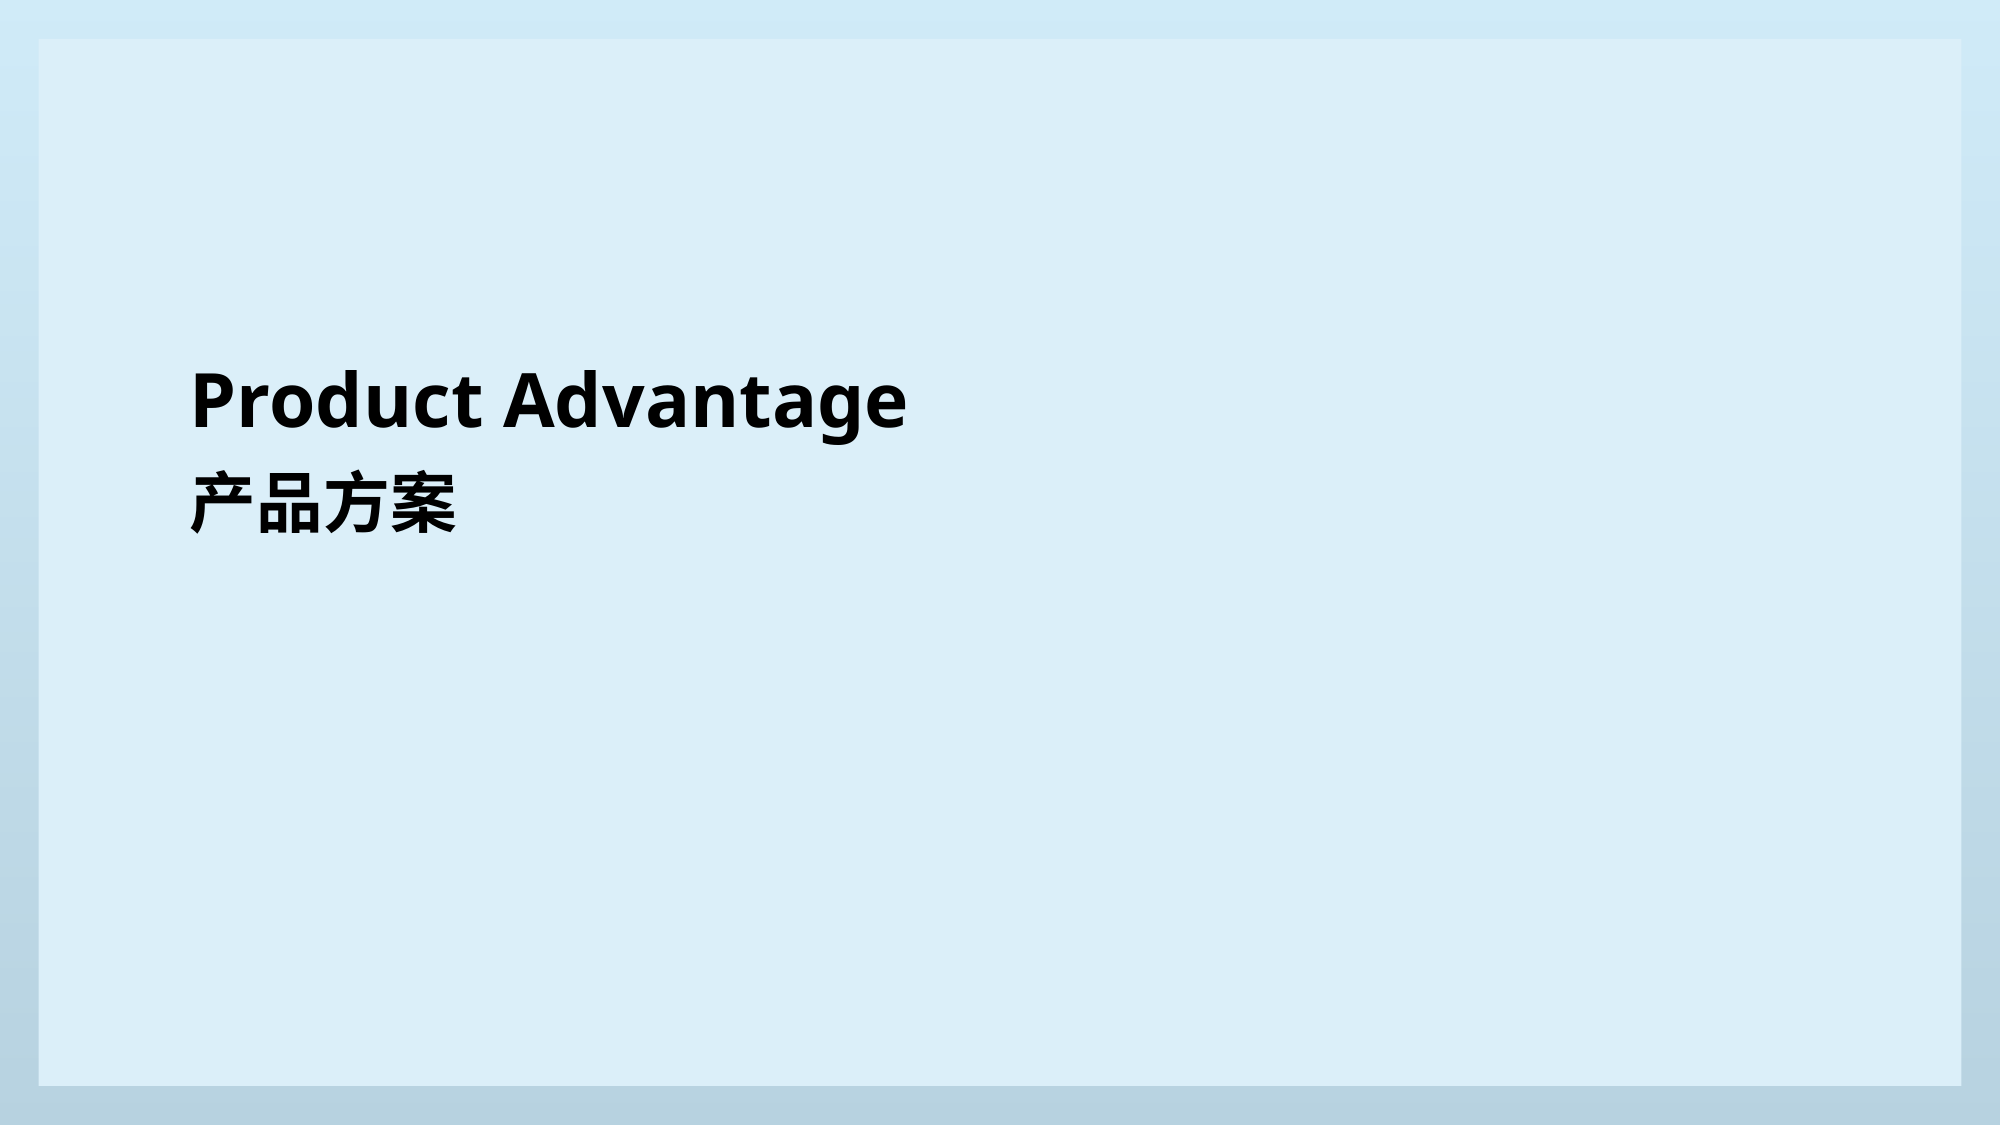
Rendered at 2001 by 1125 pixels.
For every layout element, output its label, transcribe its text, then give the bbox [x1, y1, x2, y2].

list Product Advantage 产品方案 [174, 345, 1825, 990]
